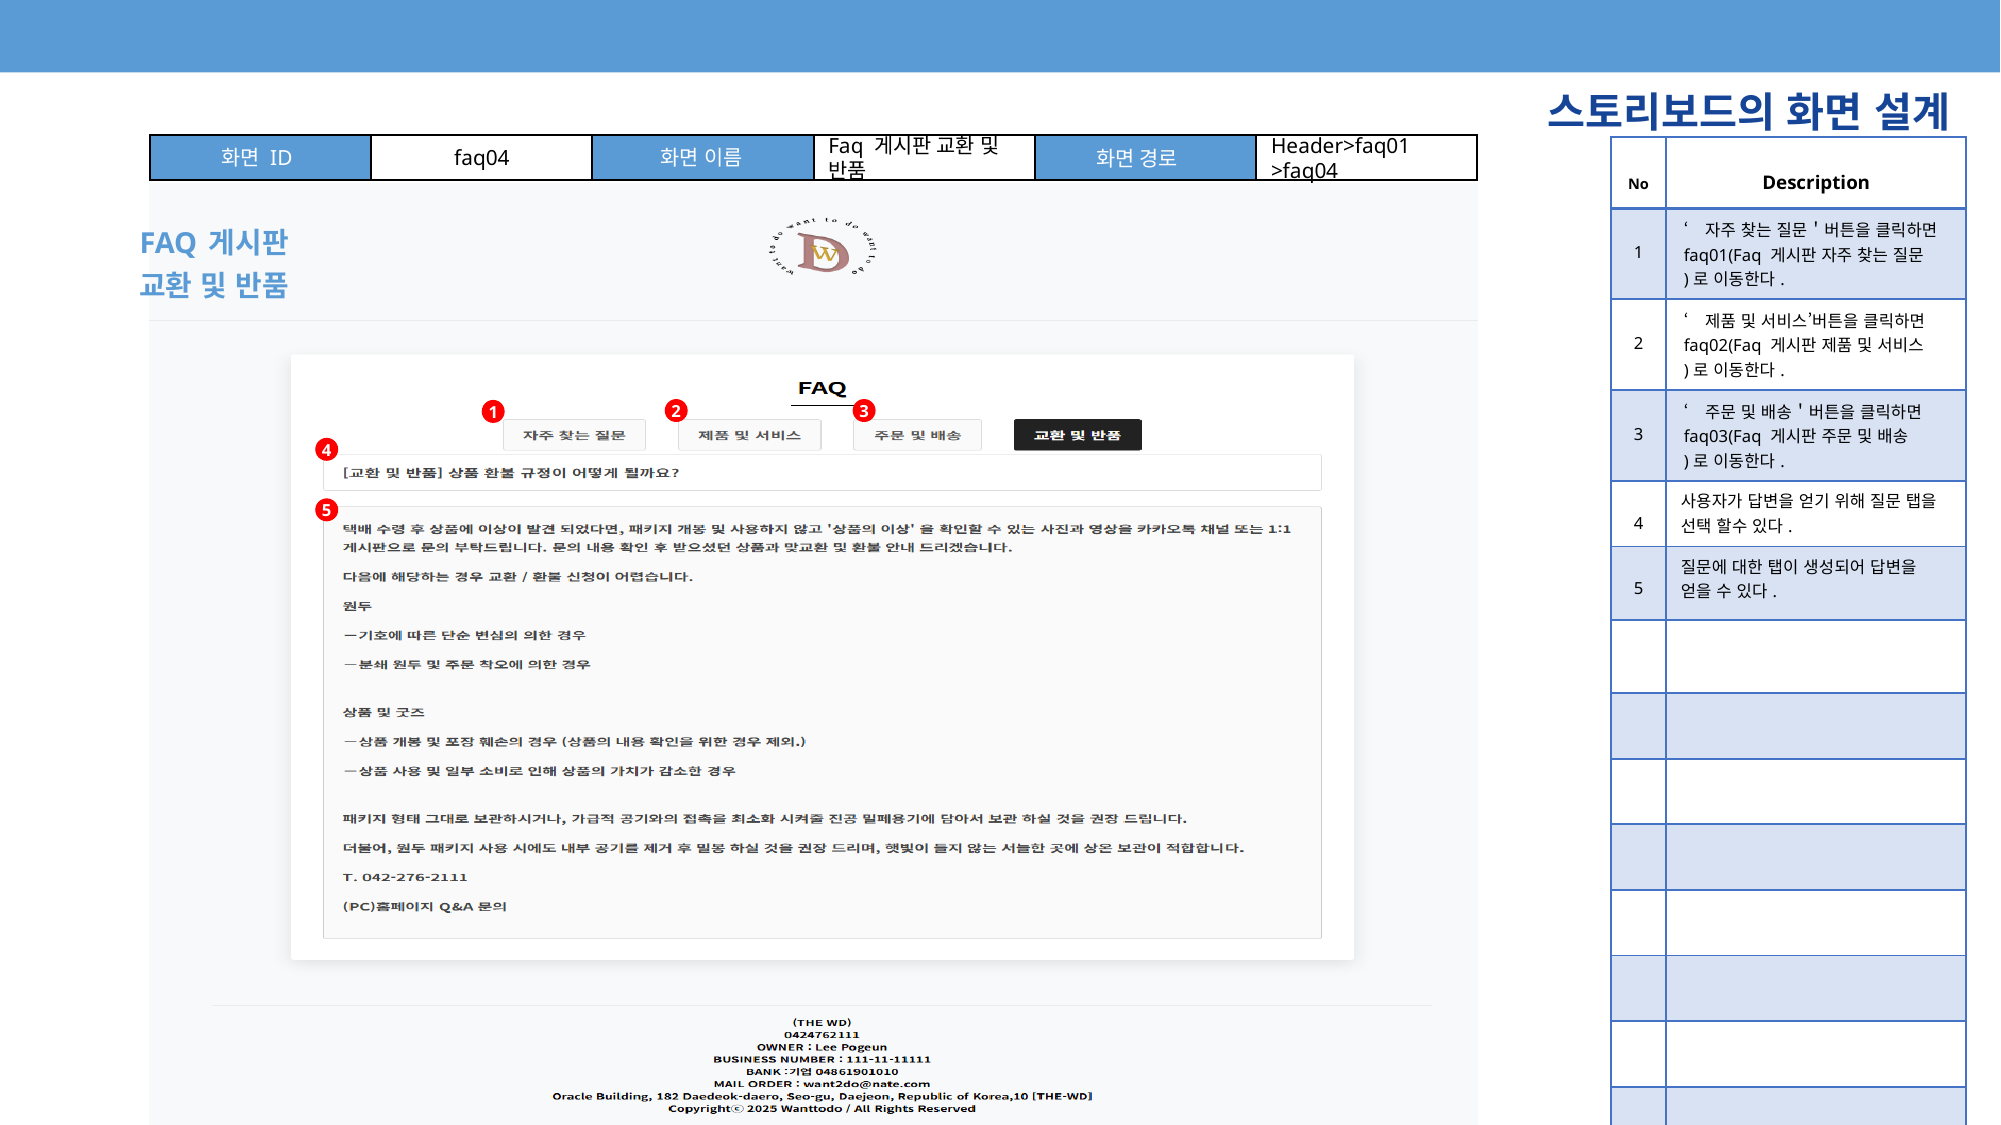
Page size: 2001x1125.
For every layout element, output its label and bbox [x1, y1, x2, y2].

table_cell [1612, 621, 1665, 692]
table_cell [1612, 956, 1665, 1020]
title [1530, 72, 1968, 144]
table_cell [1667, 956, 1965, 1020]
text_box [0, 0, 2000, 73]
table_cell [1612, 482, 1665, 546]
table_cell [1612, 547, 1665, 619]
table_cell [1667, 391, 1965, 480]
table_cell [1667, 694, 1965, 758]
table_cell [1667, 891, 1965, 955]
table_cell [1667, 210, 1965, 298]
table_cell [1667, 300, 1965, 389]
text_box [0, 220, 149, 311]
table_cell [1667, 482, 1965, 546]
table_cell [1667, 621, 1965, 692]
table_cell [1612, 1022, 1665, 1086]
table_cell [1612, 210, 1665, 298]
table_cell [1612, 391, 1665, 480]
table_cell [1667, 760, 1965, 823]
table_cell [1612, 760, 1665, 823]
table_header [1667, 138, 1965, 207]
picture [149, 183, 1478, 1125]
table_cell [1612, 891, 1665, 955]
table_cell [1667, 1088, 1965, 1125]
table_header [1612, 138, 1665, 207]
text_box [149, 134, 1478, 181]
table_cell [1612, 1088, 1665, 1125]
table_cell [1612, 300, 1665, 389]
table_cell [1667, 547, 1965, 619]
table_cell [1612, 694, 1665, 758]
table_cell [1667, 825, 1965, 889]
table_cell [1667, 1022, 1965, 1086]
table_cell [1612, 825, 1665, 889]
